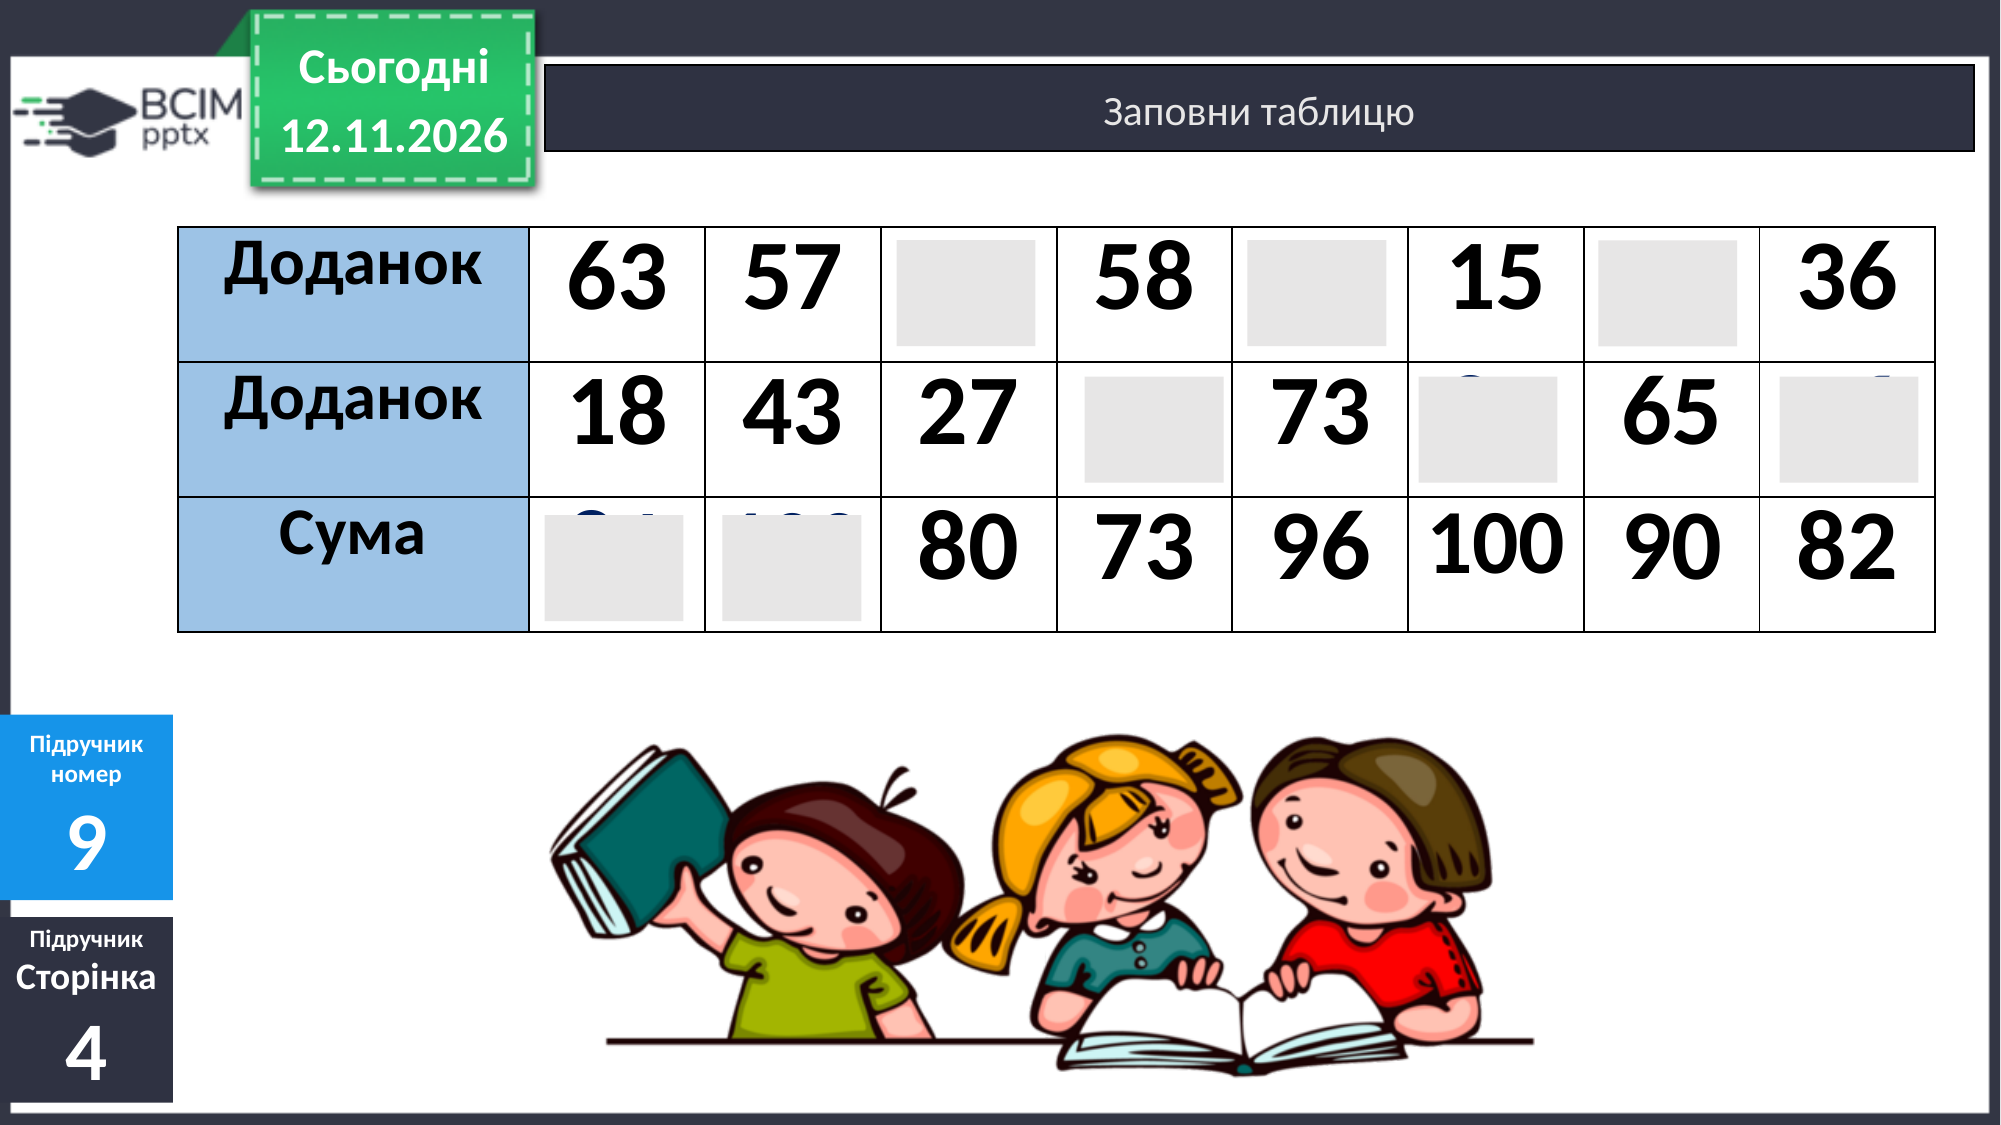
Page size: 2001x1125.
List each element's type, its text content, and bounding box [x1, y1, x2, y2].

table_header 58 [1058, 228, 1231, 361]
table_header 36 [1760, 228, 1934, 361]
table_cell 73 [1233, 363, 1407, 496]
table_cell 43 [706, 363, 880, 496]
text_box 01.09.2022 [263, 101, 524, 164]
table_header 15 [1409, 228, 1583, 361]
table_cell 80 [882, 498, 1056, 631]
picture [0, 0, 2001, 1125]
text_box [721, 514, 862, 622]
table_cell 15 [1058, 363, 1231, 496]
table_cell 85 [1409, 363, 1583, 496]
text_box [1084, 376, 1225, 484]
table_cell 46 [1760, 363, 1934, 496]
table_cell 65 [1585, 363, 1759, 496]
table_cell 100 [1409, 498, 1583, 631]
text_box Заповни таблицю [544, 64, 1975, 152]
table_cell 81 [530, 498, 704, 631]
table_cell 18 [530, 363, 704, 496]
table_cell 27 [882, 363, 1056, 496]
table_cell 90 [1585, 498, 1759, 631]
text_box [895, 239, 1036, 347]
table_cell 100 [706, 498, 880, 631]
table_cell Сума [179, 498, 528, 631]
text_box [544, 514, 684, 622]
text_box [1779, 376, 1919, 484]
text_box [1418, 376, 1558, 484]
text_box [1597, 239, 1738, 347]
table_header 23 [1233, 228, 1407, 361]
text_box [1246, 239, 1387, 347]
table_cell 82 [1760, 498, 1934, 631]
text_box Підручник номер 9 [0, 714, 174, 901]
text_box Сьогодні [284, 26, 535, 101]
table_header Доданок [179, 228, 528, 361]
table_cell Доданок [179, 363, 528, 496]
table_cell 96 [1233, 498, 1407, 631]
table_header 53 [882, 228, 1056, 361]
table_cell 73 [1058, 498, 1231, 631]
table_header 57 [706, 228, 880, 361]
table_header 25 [1585, 228, 1759, 361]
text_box Підручник Сторінка 4 [0, 916, 174, 1104]
table_header 63 [530, 228, 704, 361]
